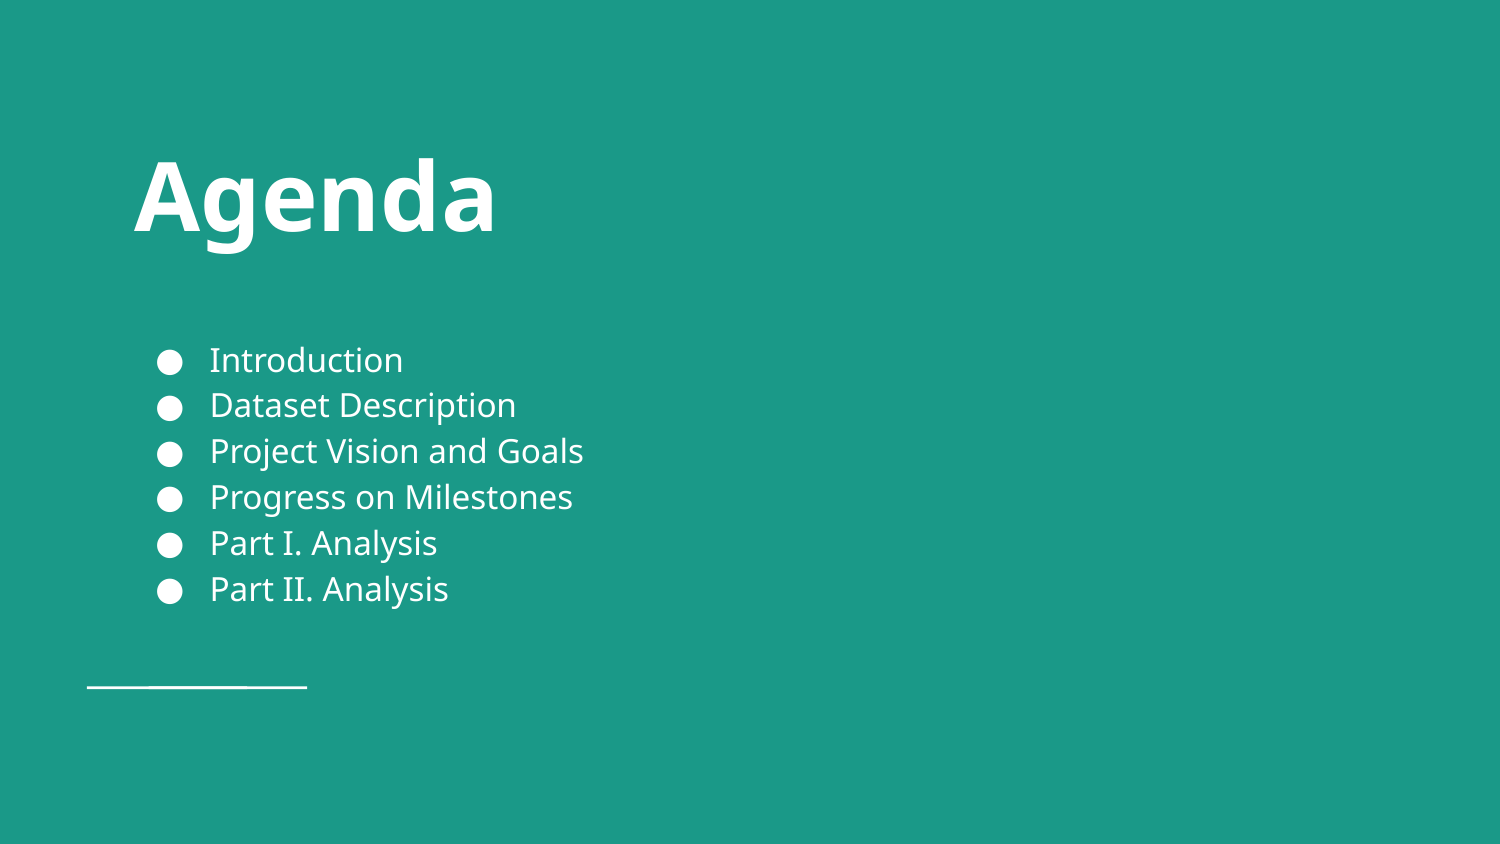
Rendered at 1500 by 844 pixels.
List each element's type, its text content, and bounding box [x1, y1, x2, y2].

title Agenda [119, 120, 1381, 317]
list Introduction Dataset Description Project Vision and Goals Progress on Milestones Part I. Analysis Part II. Analysis [119, 317, 1381, 653]
